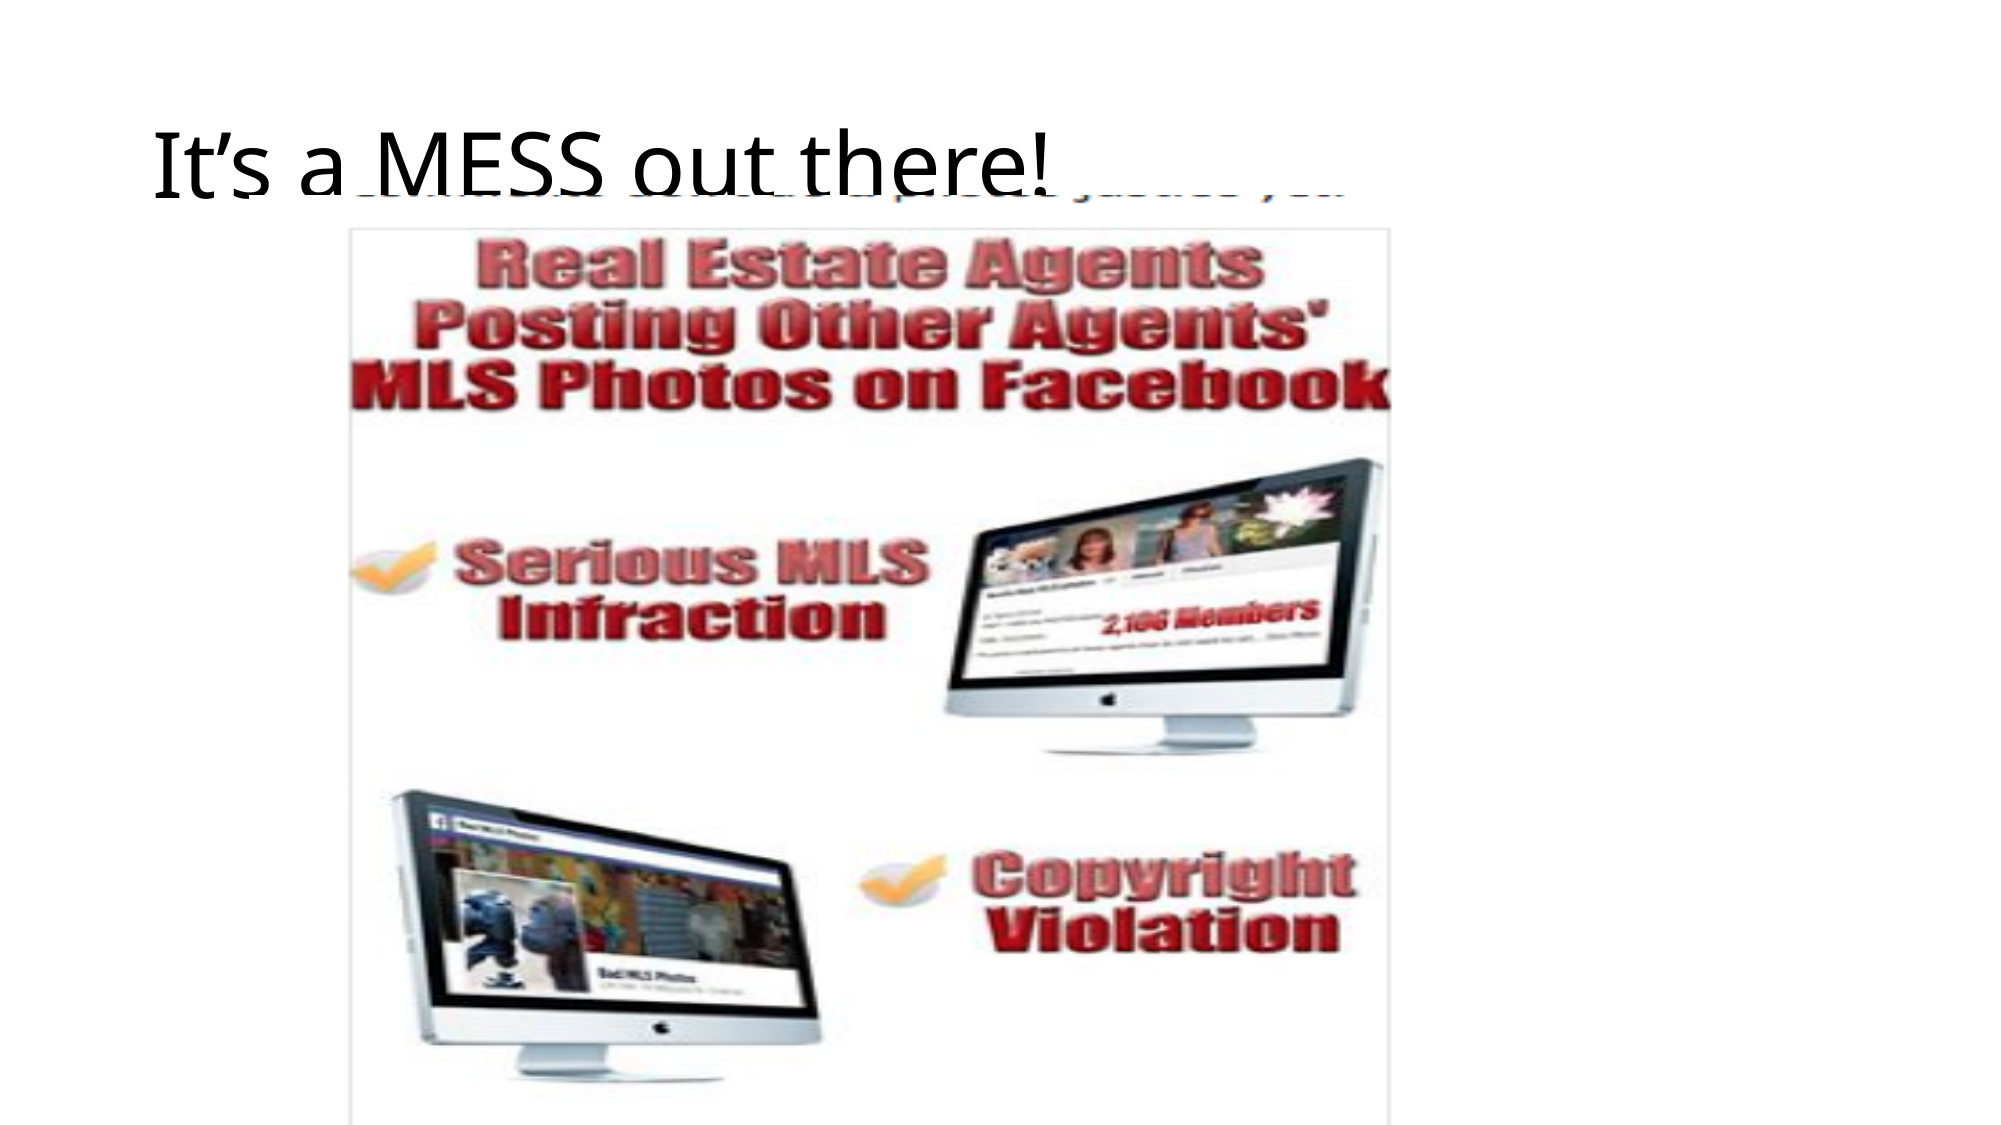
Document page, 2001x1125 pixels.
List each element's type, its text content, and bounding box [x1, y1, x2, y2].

picture [249, 195, 1713, 1125]
title It’s a MESS out there! [137, 59, 1863, 278]
